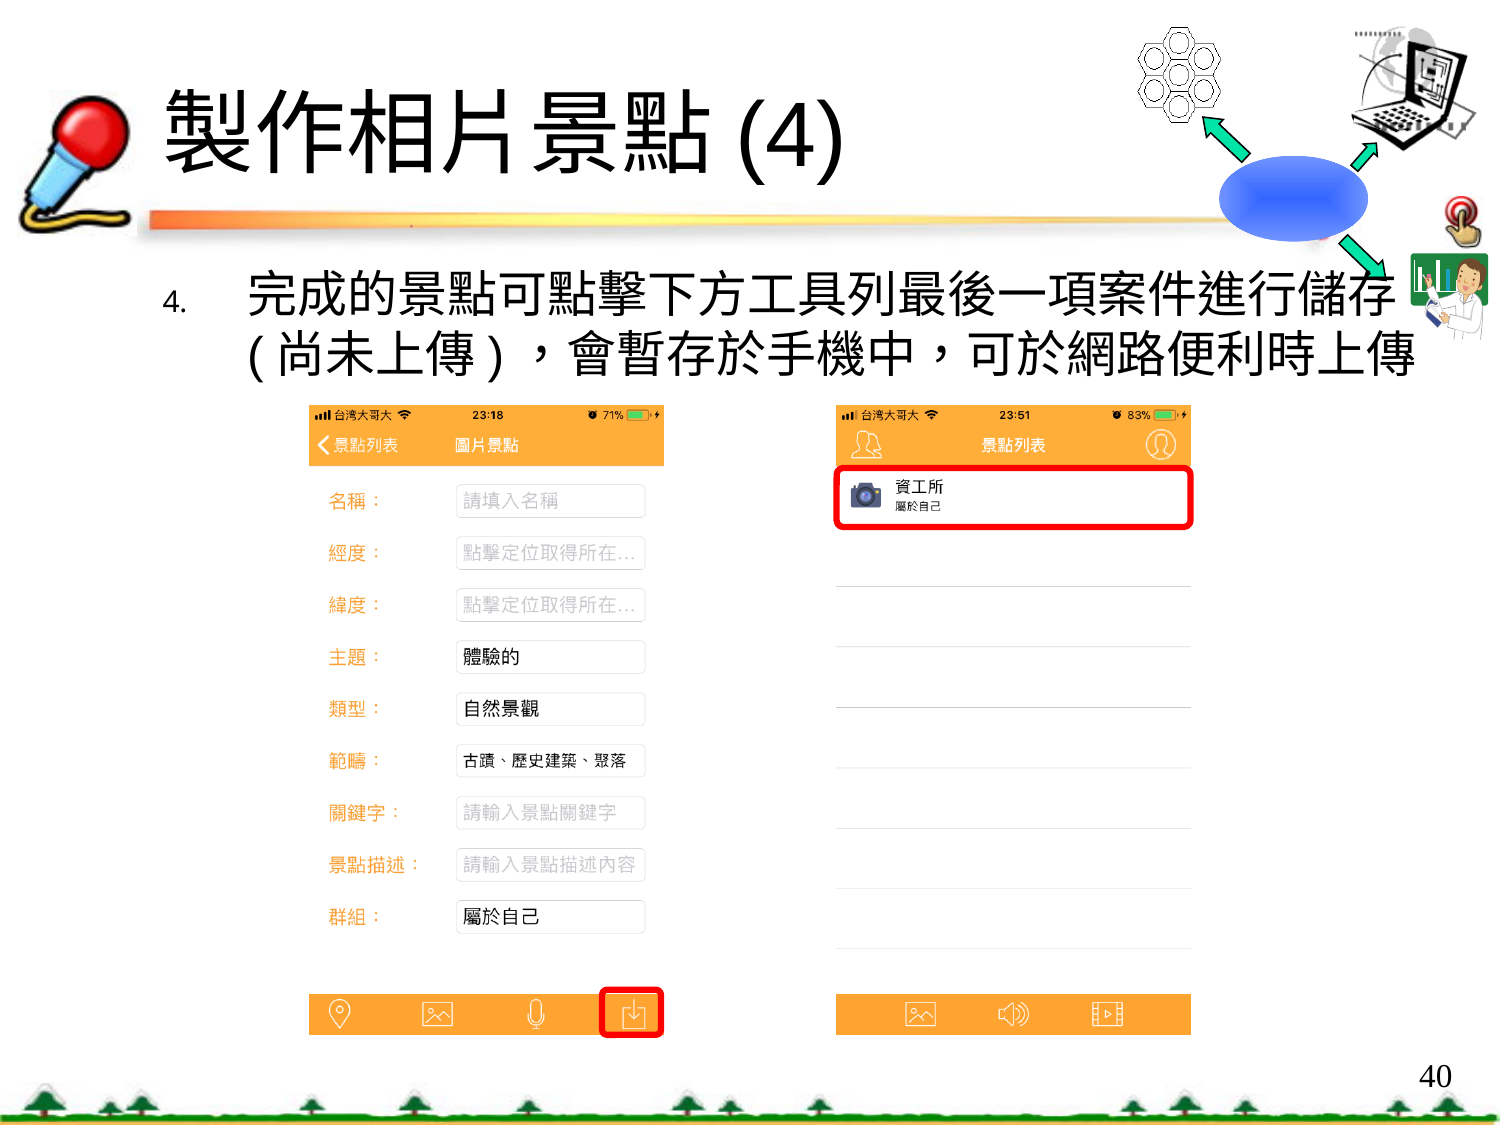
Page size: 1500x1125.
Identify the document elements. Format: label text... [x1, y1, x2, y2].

picture [1444, 196, 1483, 250]
picture [0, 1082, 1500, 1125]
list 完成的景點可點擊下方工具列最後一項案件進行儲存(尚未上傳)，會暫存於手機中，可於網路便利時上傳 [147, 255, 1446, 1035]
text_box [309, 405, 1191, 1036]
slide_number 40 [1281, 1046, 1468, 1088]
title 製作相片景點(4) [147, 31, 1444, 193]
picture [17, 90, 1362, 268]
picture [1351, 20, 1477, 159]
picture [1135, 20, 1223, 31]
